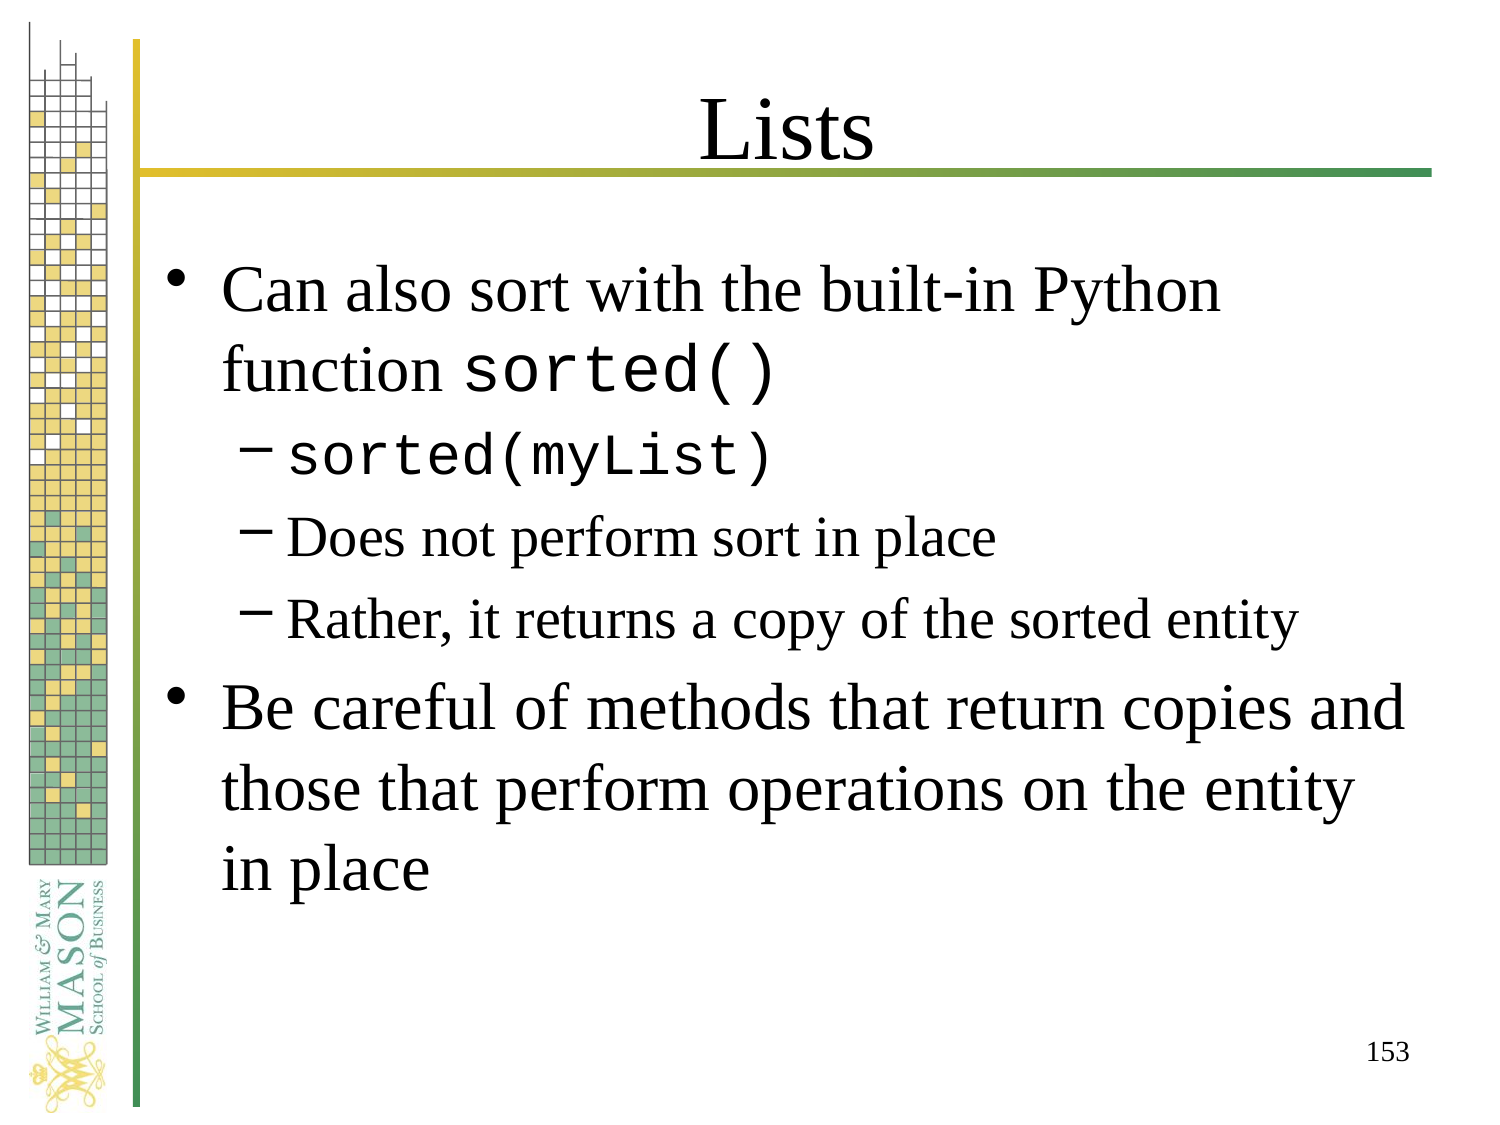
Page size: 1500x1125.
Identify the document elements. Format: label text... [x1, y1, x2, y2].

list Can also sort with the built-in Python function sorted() sorted(myList) Does not perform sort in place Rather, it returns a copy of the sorted entity Be careful of methods that return copies and those that perform operations on the entity in place [150, 237, 1425, 1005]
slide_number 153 [1048, 1024, 1426, 1103]
slide_number 70 [29, 879, 107, 1113]
title Lists [150, 45, 1425, 200]
